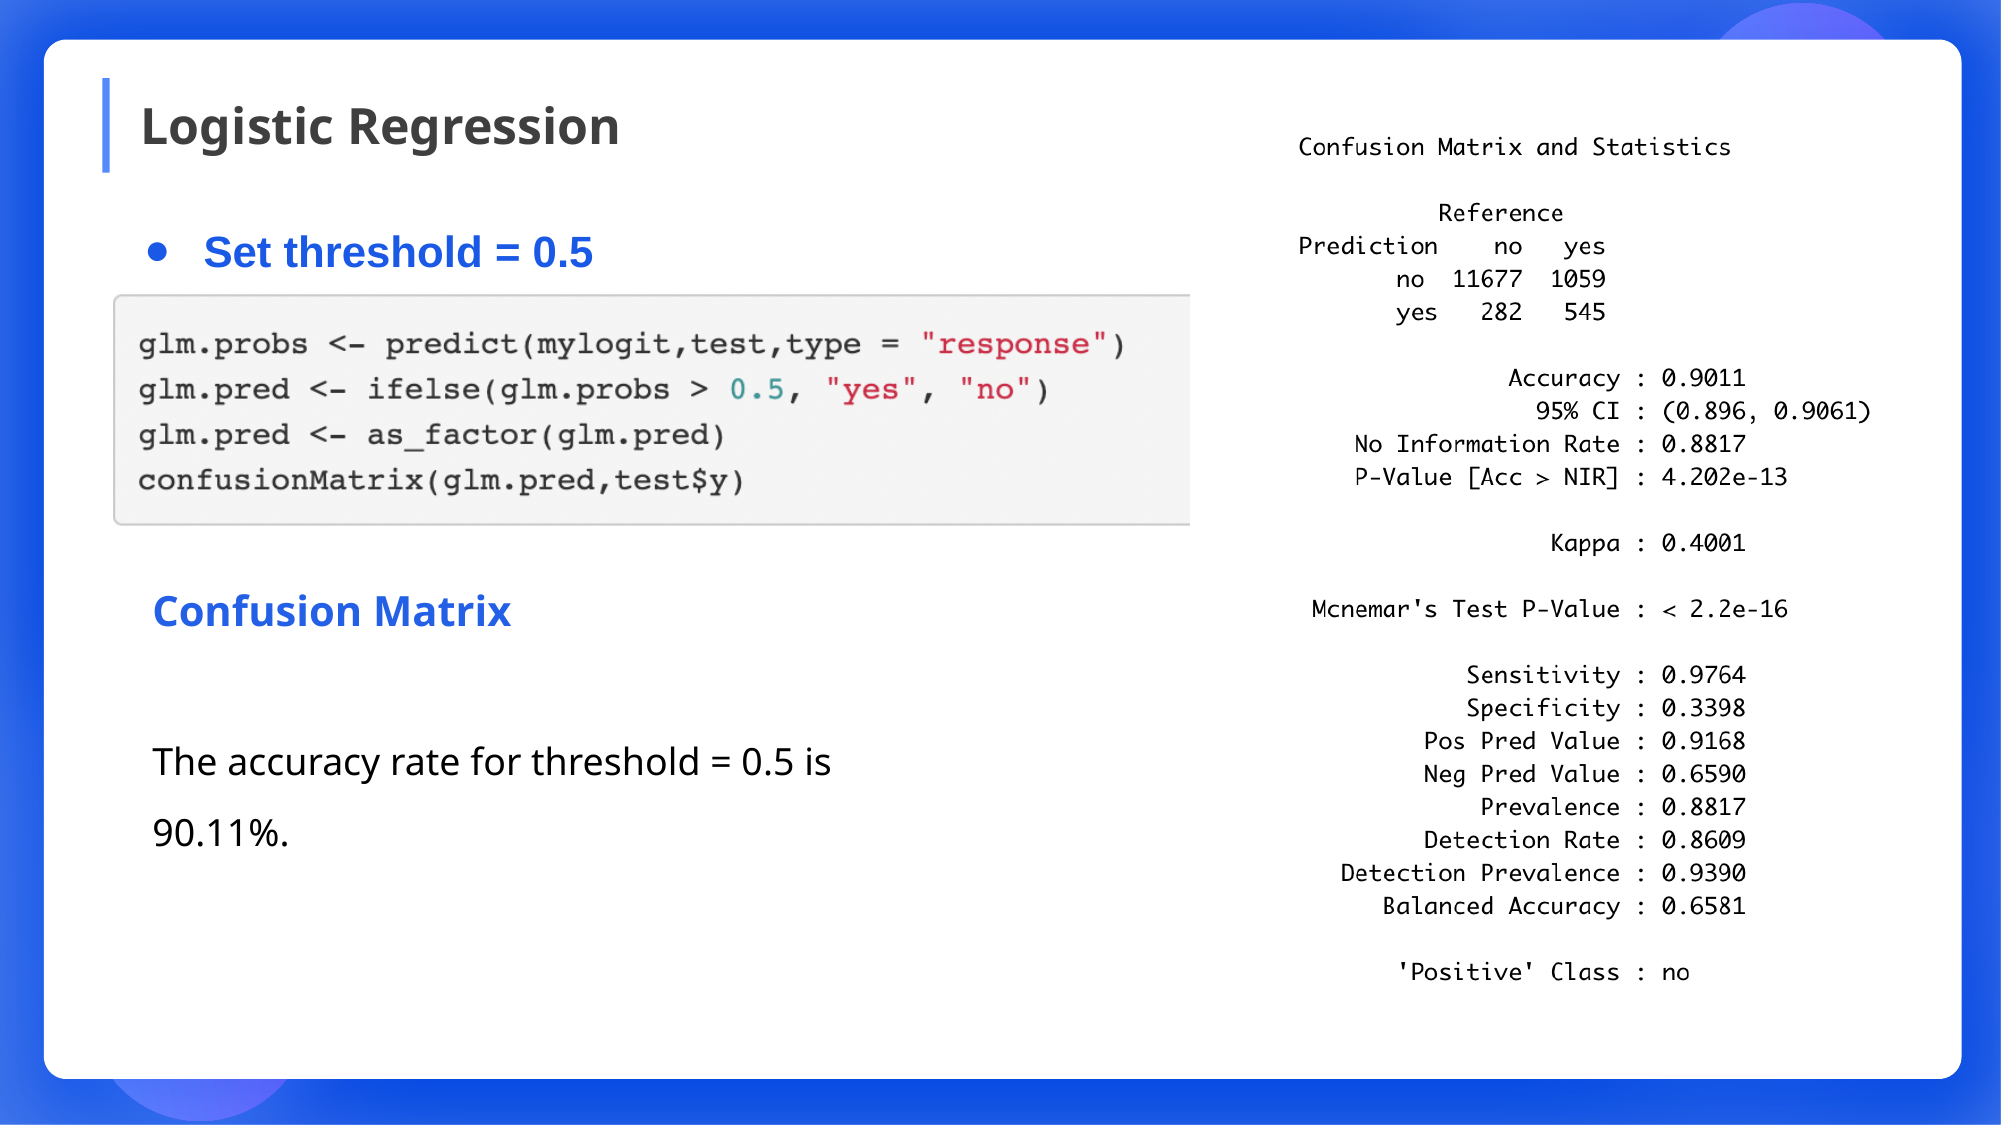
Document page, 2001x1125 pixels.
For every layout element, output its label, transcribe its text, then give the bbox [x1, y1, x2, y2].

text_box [101, 77, 722, 173]
picture [1291, 116, 1888, 1011]
picture [113, 291, 1191, 528]
text_box Set threshold = 0.5 [113, 208, 784, 291]
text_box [141, 578, 950, 839]
